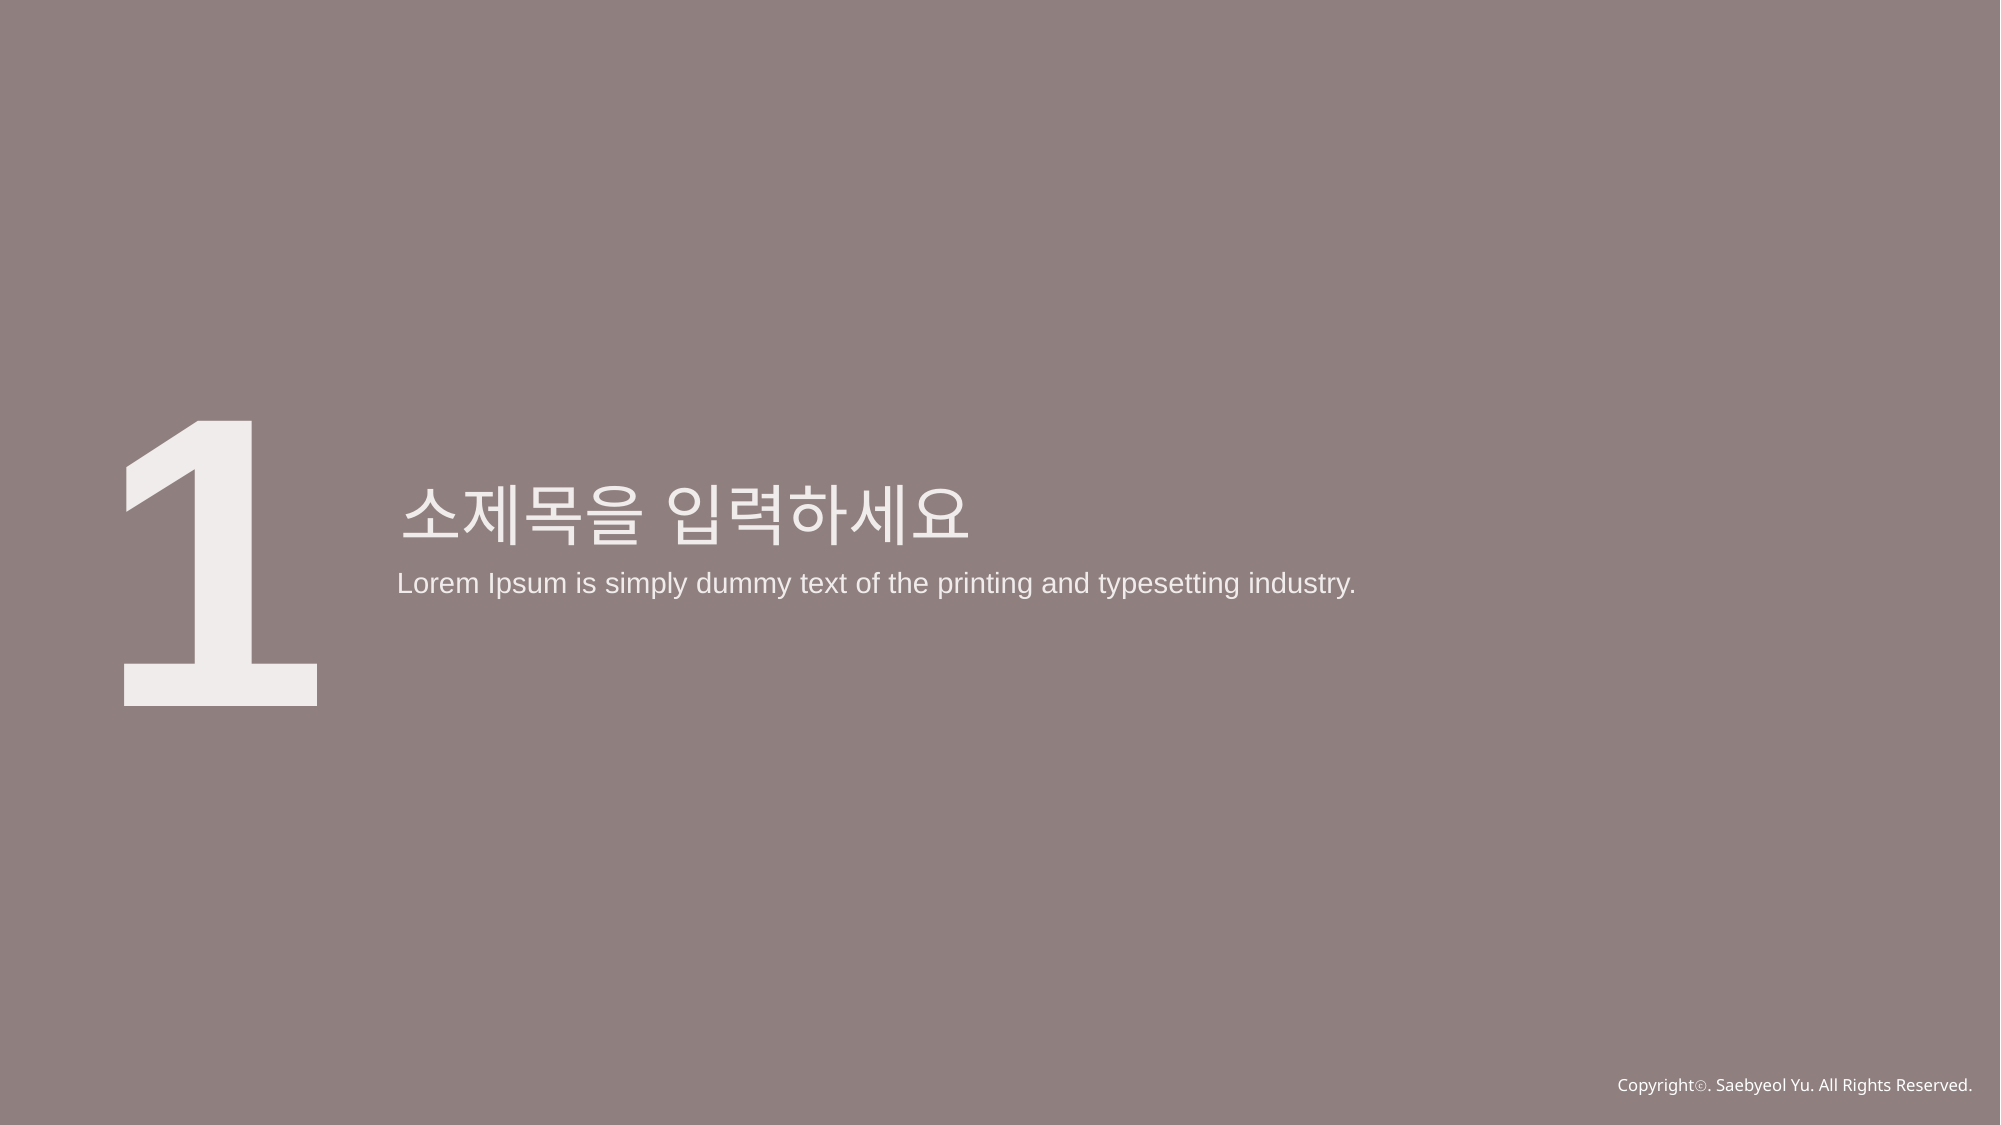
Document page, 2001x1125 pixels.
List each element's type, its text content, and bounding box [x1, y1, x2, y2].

text_box Copyrightⓒ. Saebyeol Yu. All Rights Reserved. [1602, 1067, 1989, 1102]
text_box 소제목을 입력하세요 [385, 466, 988, 556]
text_box Lorem Ipsum is simply dummy text of the printing and typesetting industry. [382, 556, 1382, 607]
text_box 1 [83, 284, 344, 797]
